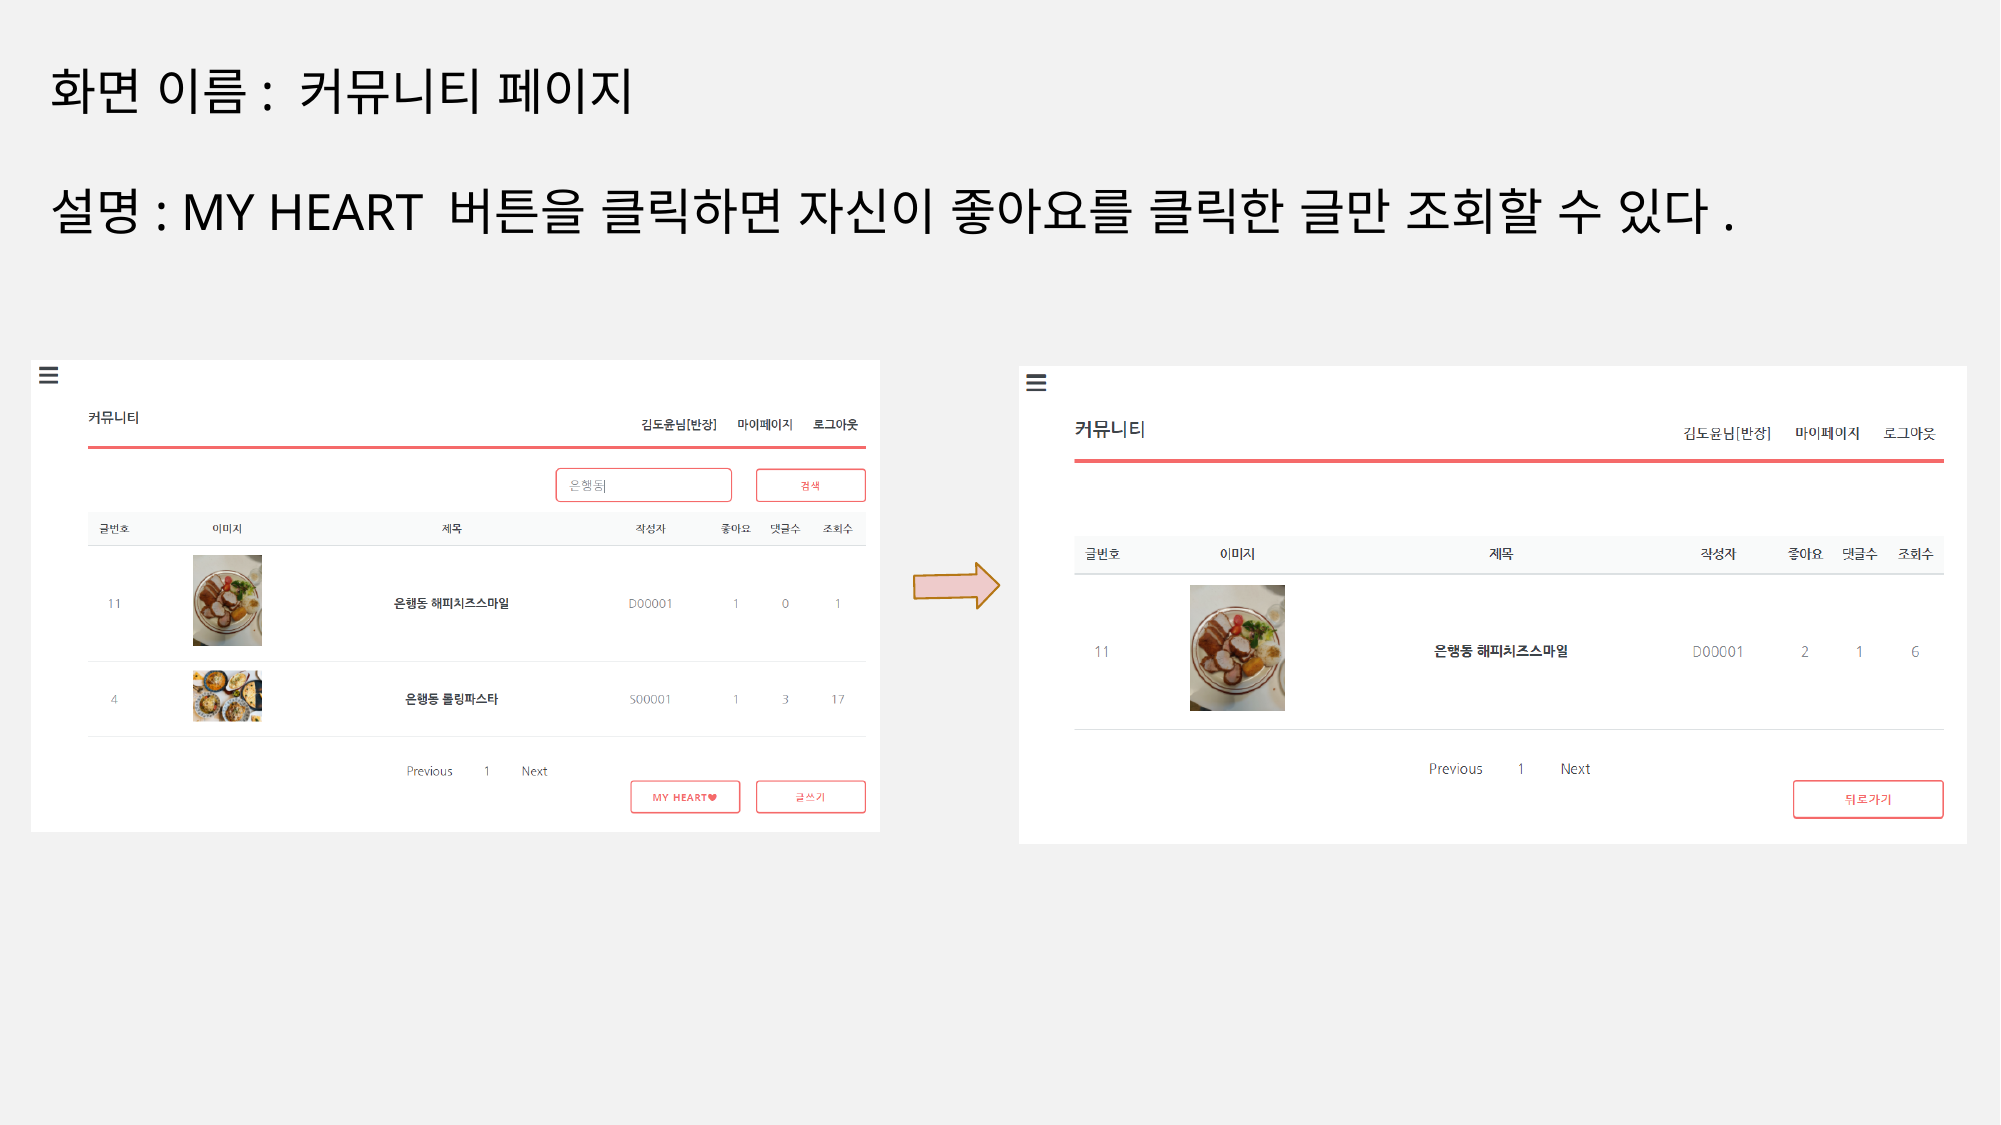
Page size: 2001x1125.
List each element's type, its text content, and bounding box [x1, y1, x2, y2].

text_box 화면 이름: 커뮤니티 페이지 설명: MY HEART 버튼을 클릭하면 자신이 좋아요를 클릭한 글만 조회할 수 있다. [36, 52, 1817, 248]
picture [1019, 366, 1967, 844]
text_box [913, 562, 1001, 610]
picture [31, 360, 880, 832]
